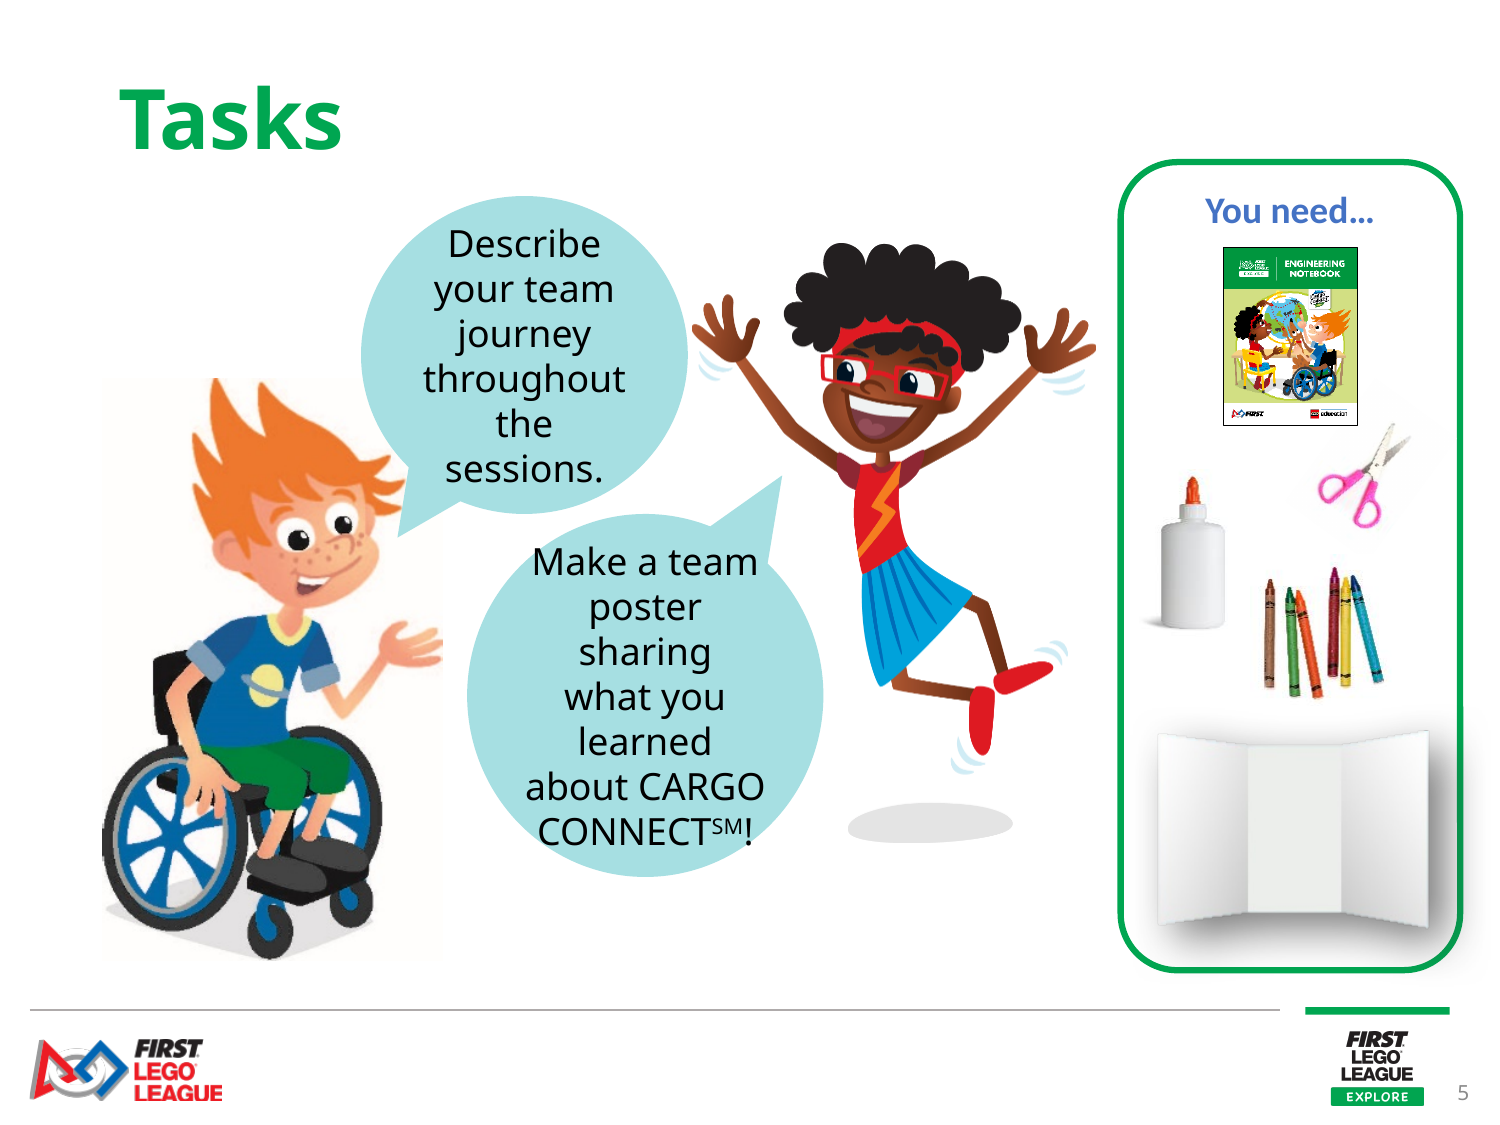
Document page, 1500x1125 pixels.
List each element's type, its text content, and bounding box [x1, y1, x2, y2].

slide_number 5 [1425, 1076, 1484, 1111]
picture [1134, 469, 1244, 639]
picture [1223, 247, 1456, 706]
text_box Describe your team journey throughout the sessions. [359, 194, 689, 515]
picture [1134, 721, 1446, 935]
text_box Make a team poster sharing what you learned about CARGO CONNECTSM! [466, 512, 751, 879]
title Tasks [103, 59, 1397, 185]
text_box You need… [1119, 161, 1462, 752]
picture [692, 243, 1096, 843]
picture [102, 378, 443, 961]
